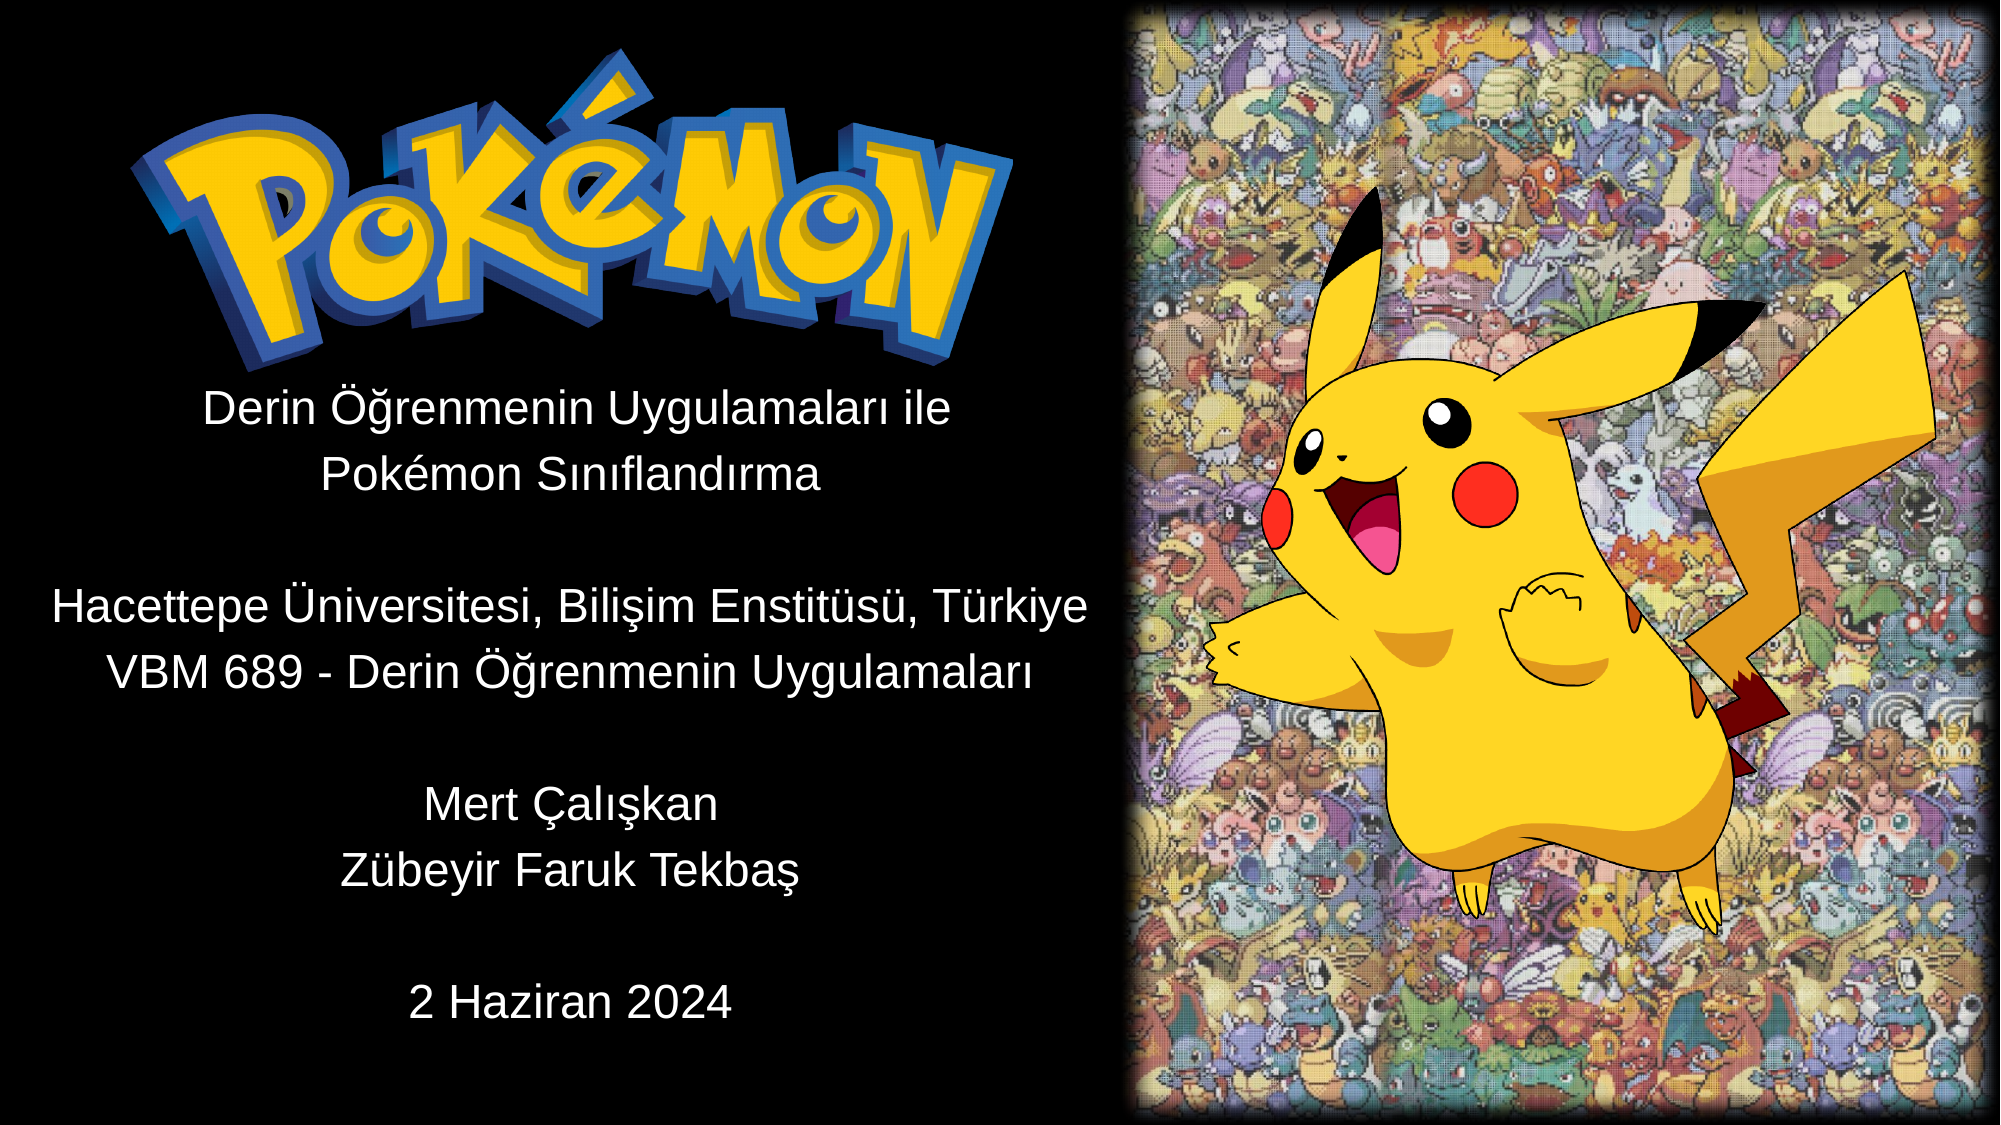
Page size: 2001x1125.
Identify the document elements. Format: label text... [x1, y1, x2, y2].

picture [129, 47, 1013, 374]
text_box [1119, 0, 2000, 1125]
text_box Derin Öğrenmenin Uygulamaları ile Pokémon Sınıflandırma Hacettepe Üniversitesi, Bilişim Enstitüsü, Türkiye VBM 689 - Derin Öğrenmenin Uygulamaları Mert Çalışkan Zübeyir Faruk Tekbaş 2 Haziran 2024 [22, 360, 1114, 1036]
picture [1192, 182, 1952, 943]
